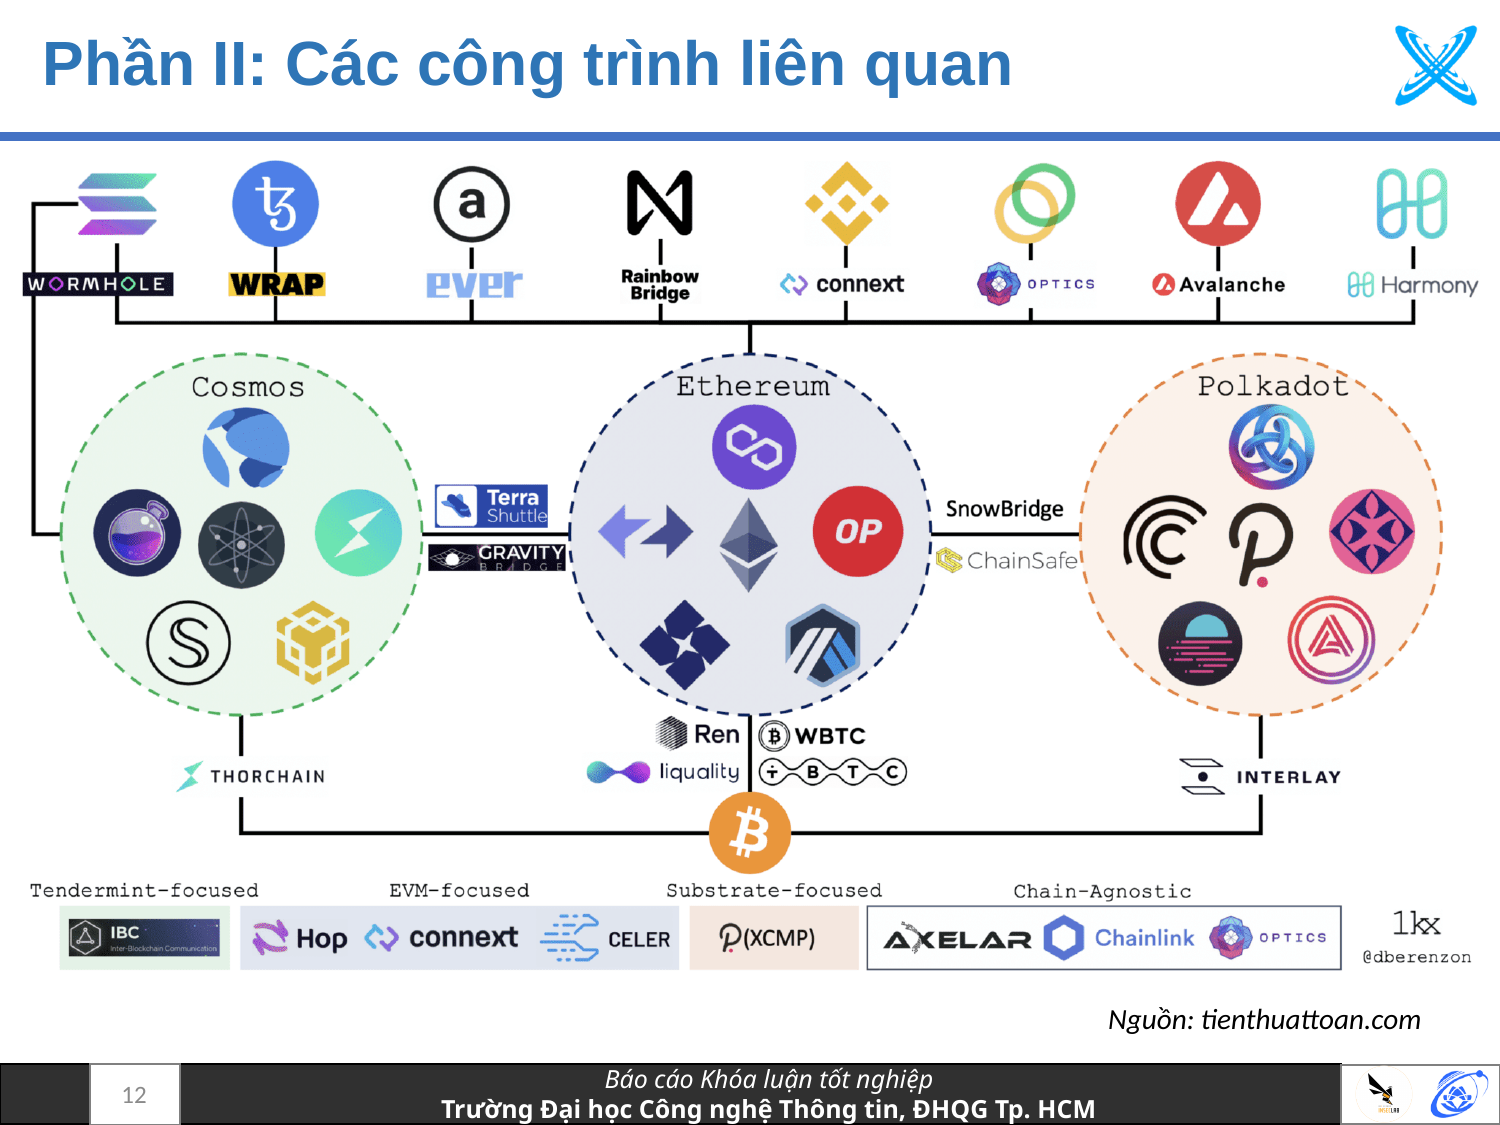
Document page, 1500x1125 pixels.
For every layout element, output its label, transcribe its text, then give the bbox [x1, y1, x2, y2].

picture [20, 152, 1480, 973]
picture [1352, 1062, 1416, 1125]
picture [1426, 1053, 1495, 1125]
text_box Nguồn: tienthuattoan.com [0, 992, 1437, 1043]
title Phần II: Các công trình liên quan [27, 23, 1376, 108]
slide_number 12 [95, 1063, 162, 1124]
picture [1377, 5, 1493, 125]
